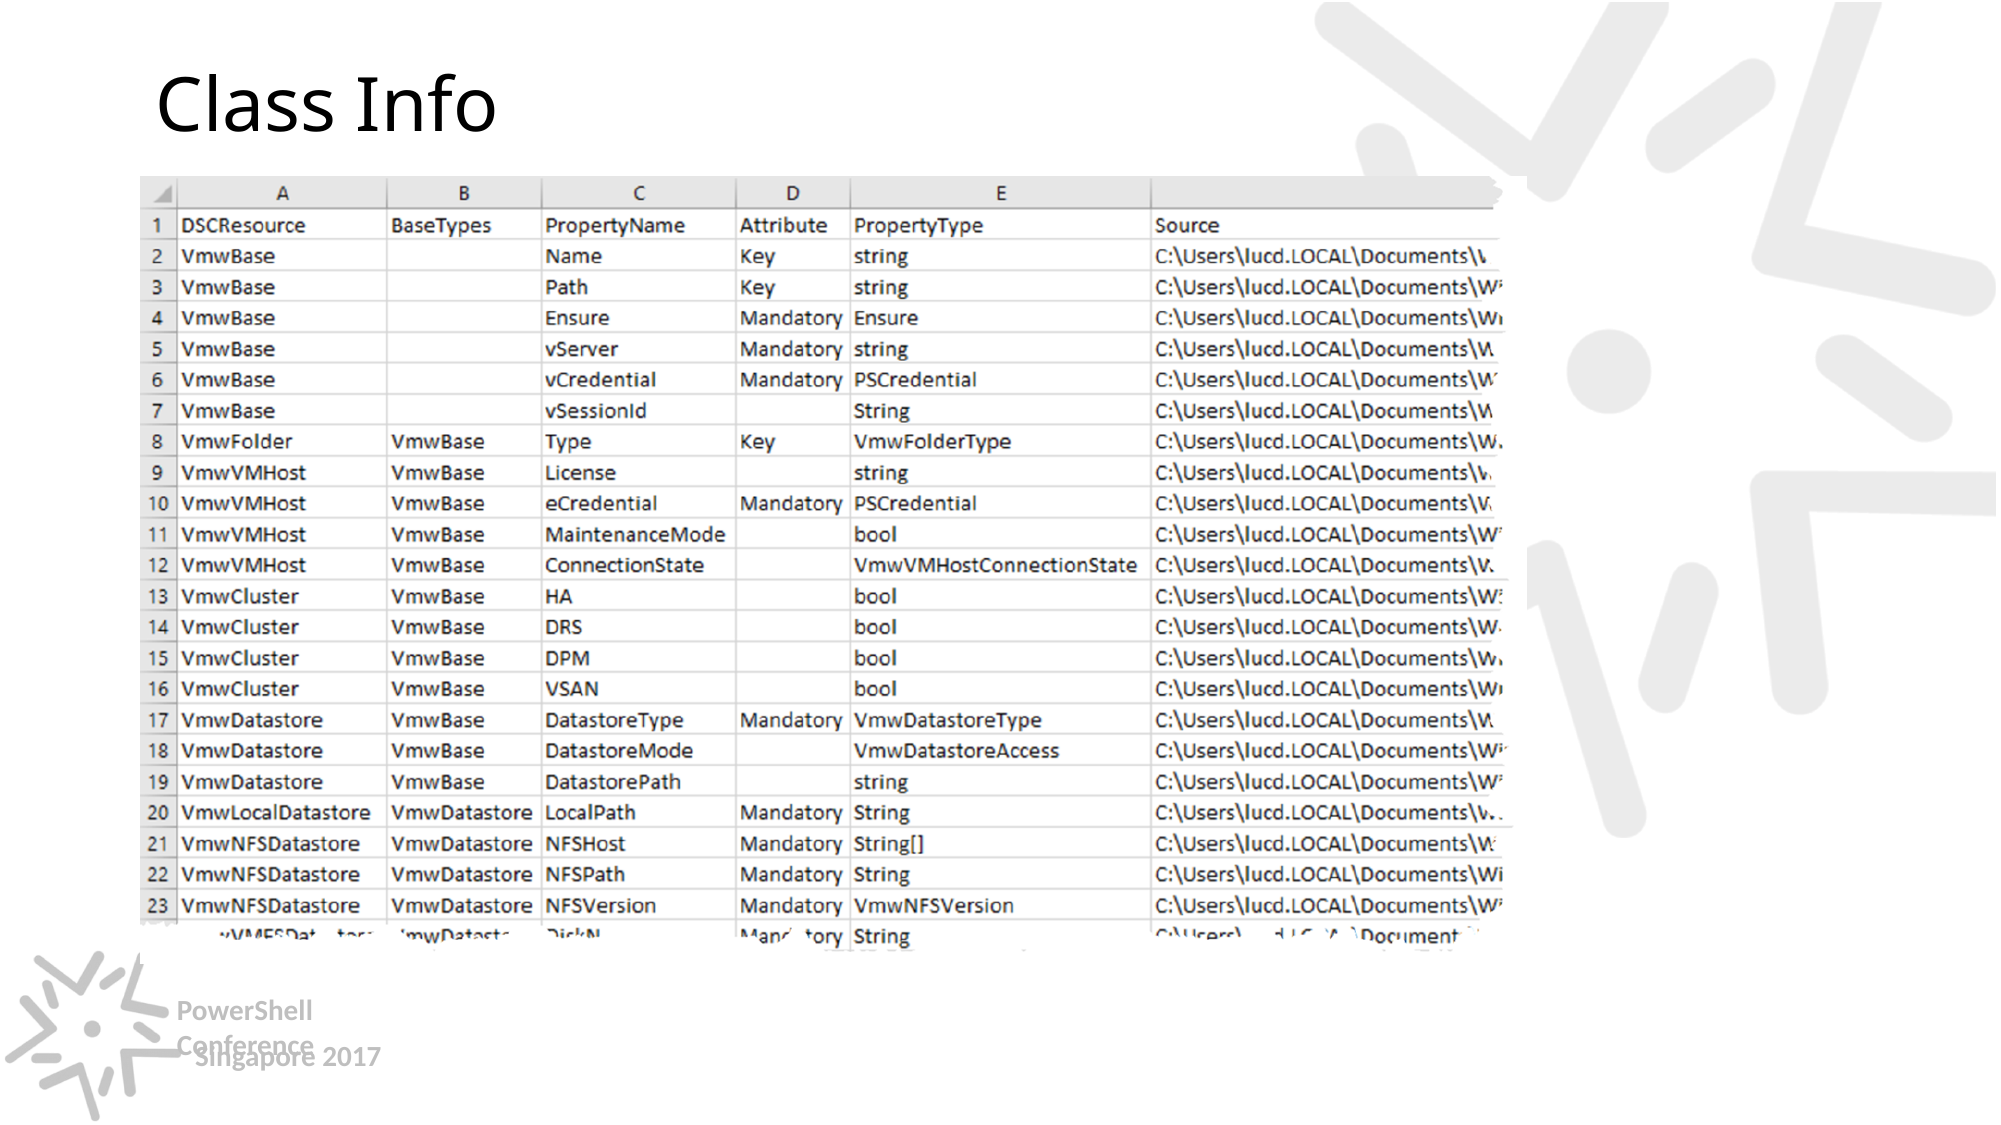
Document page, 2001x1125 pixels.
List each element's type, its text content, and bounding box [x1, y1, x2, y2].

text_box Singapore 2017 [190, 1029, 490, 1080]
text_box Class Info [140, 43, 1160, 160]
picture [0, 2, 1996, 1125]
text_box PowerShell Conference [190, 984, 472, 1029]
